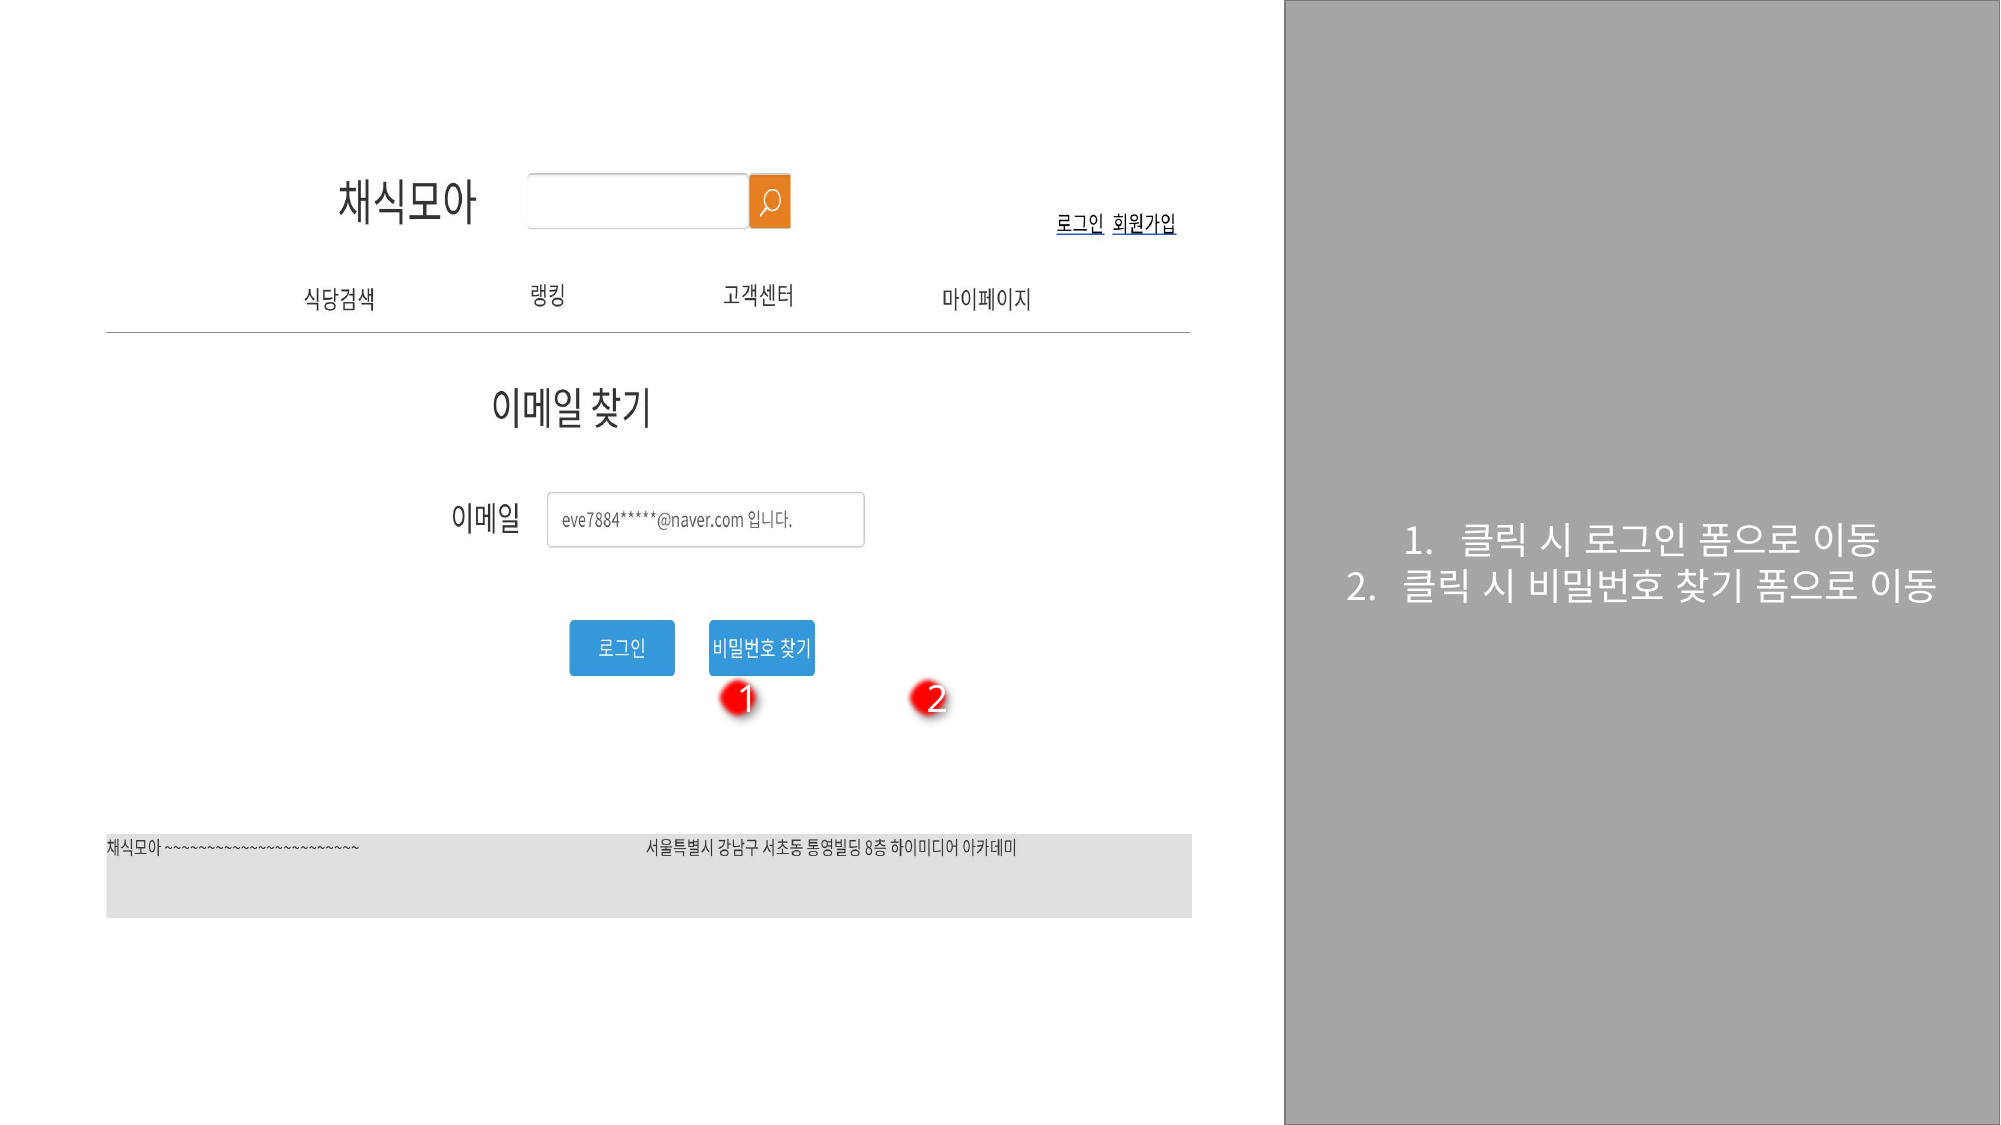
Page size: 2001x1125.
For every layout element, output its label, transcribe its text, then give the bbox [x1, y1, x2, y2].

picture [14, 85, 1285, 923]
text_box 클릭 시 로그인 폼으로 이동 클릭 시 비밀번호 찾기 폼으로 이동 [1284, 0, 2000, 1125]
